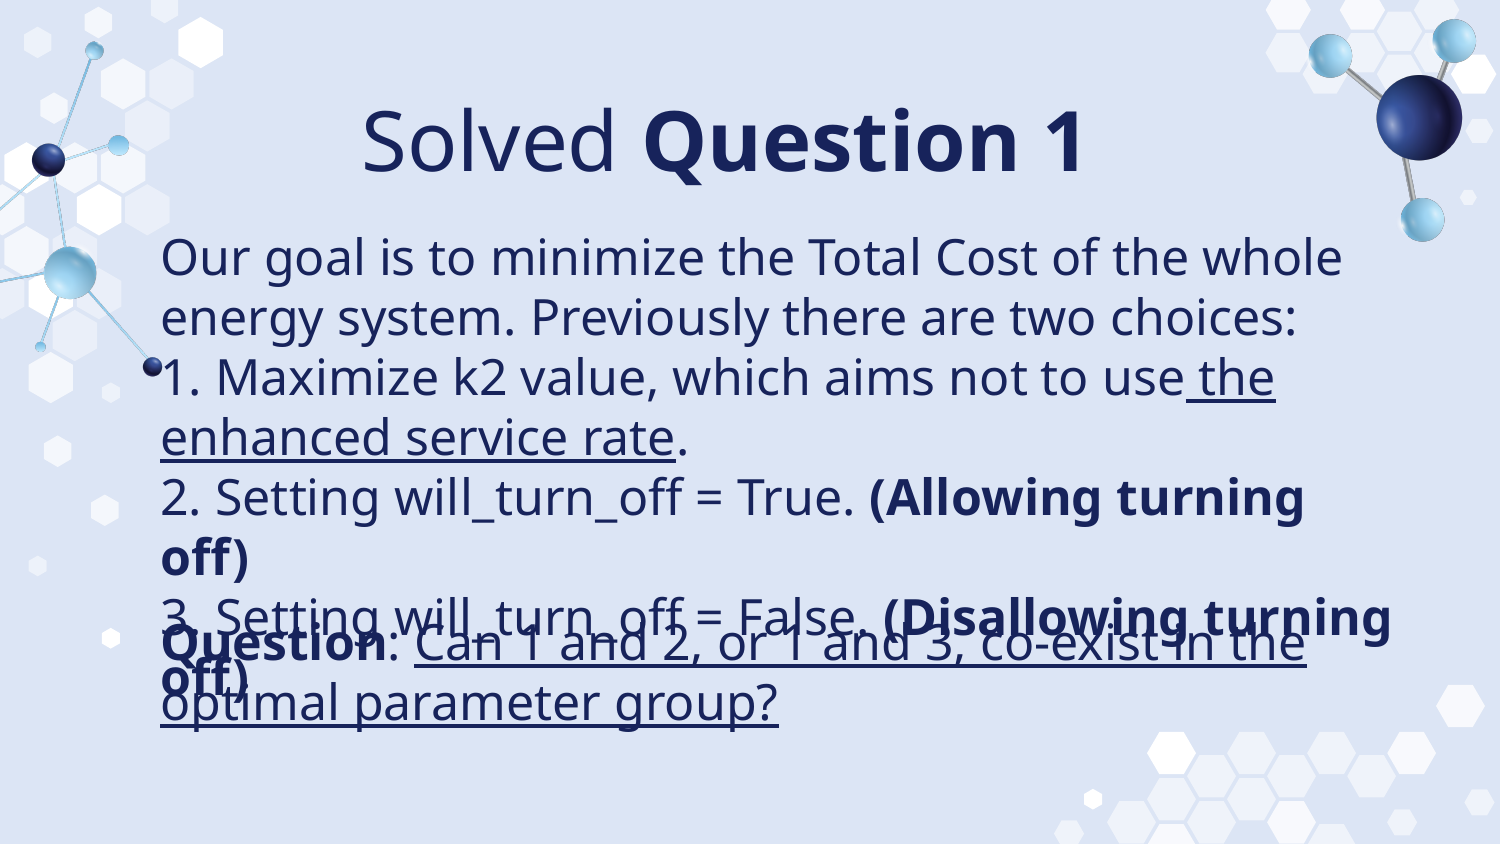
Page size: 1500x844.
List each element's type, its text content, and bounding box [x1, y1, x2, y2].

text_box Question: Can 1 and 2, or 1 and 3, co-exist in the optimal parameter group? [145, 594, 1410, 771]
title Solved Question 1 [42, 72, 1410, 167]
picture [0, 28, 169, 413]
picture [1264, 0, 1500, 258]
text_box Our goal is to minimize the Total Cost of the whole energy system. Previously there are two choices: 1. Maximize k2 value, which aims not to use the enhanced service rate. 2. Setting will_turn_off = True. (Allowing turning off) 3. Setting will_turn_off = False. (Disallowing turning off) [145, 210, 1410, 594]
